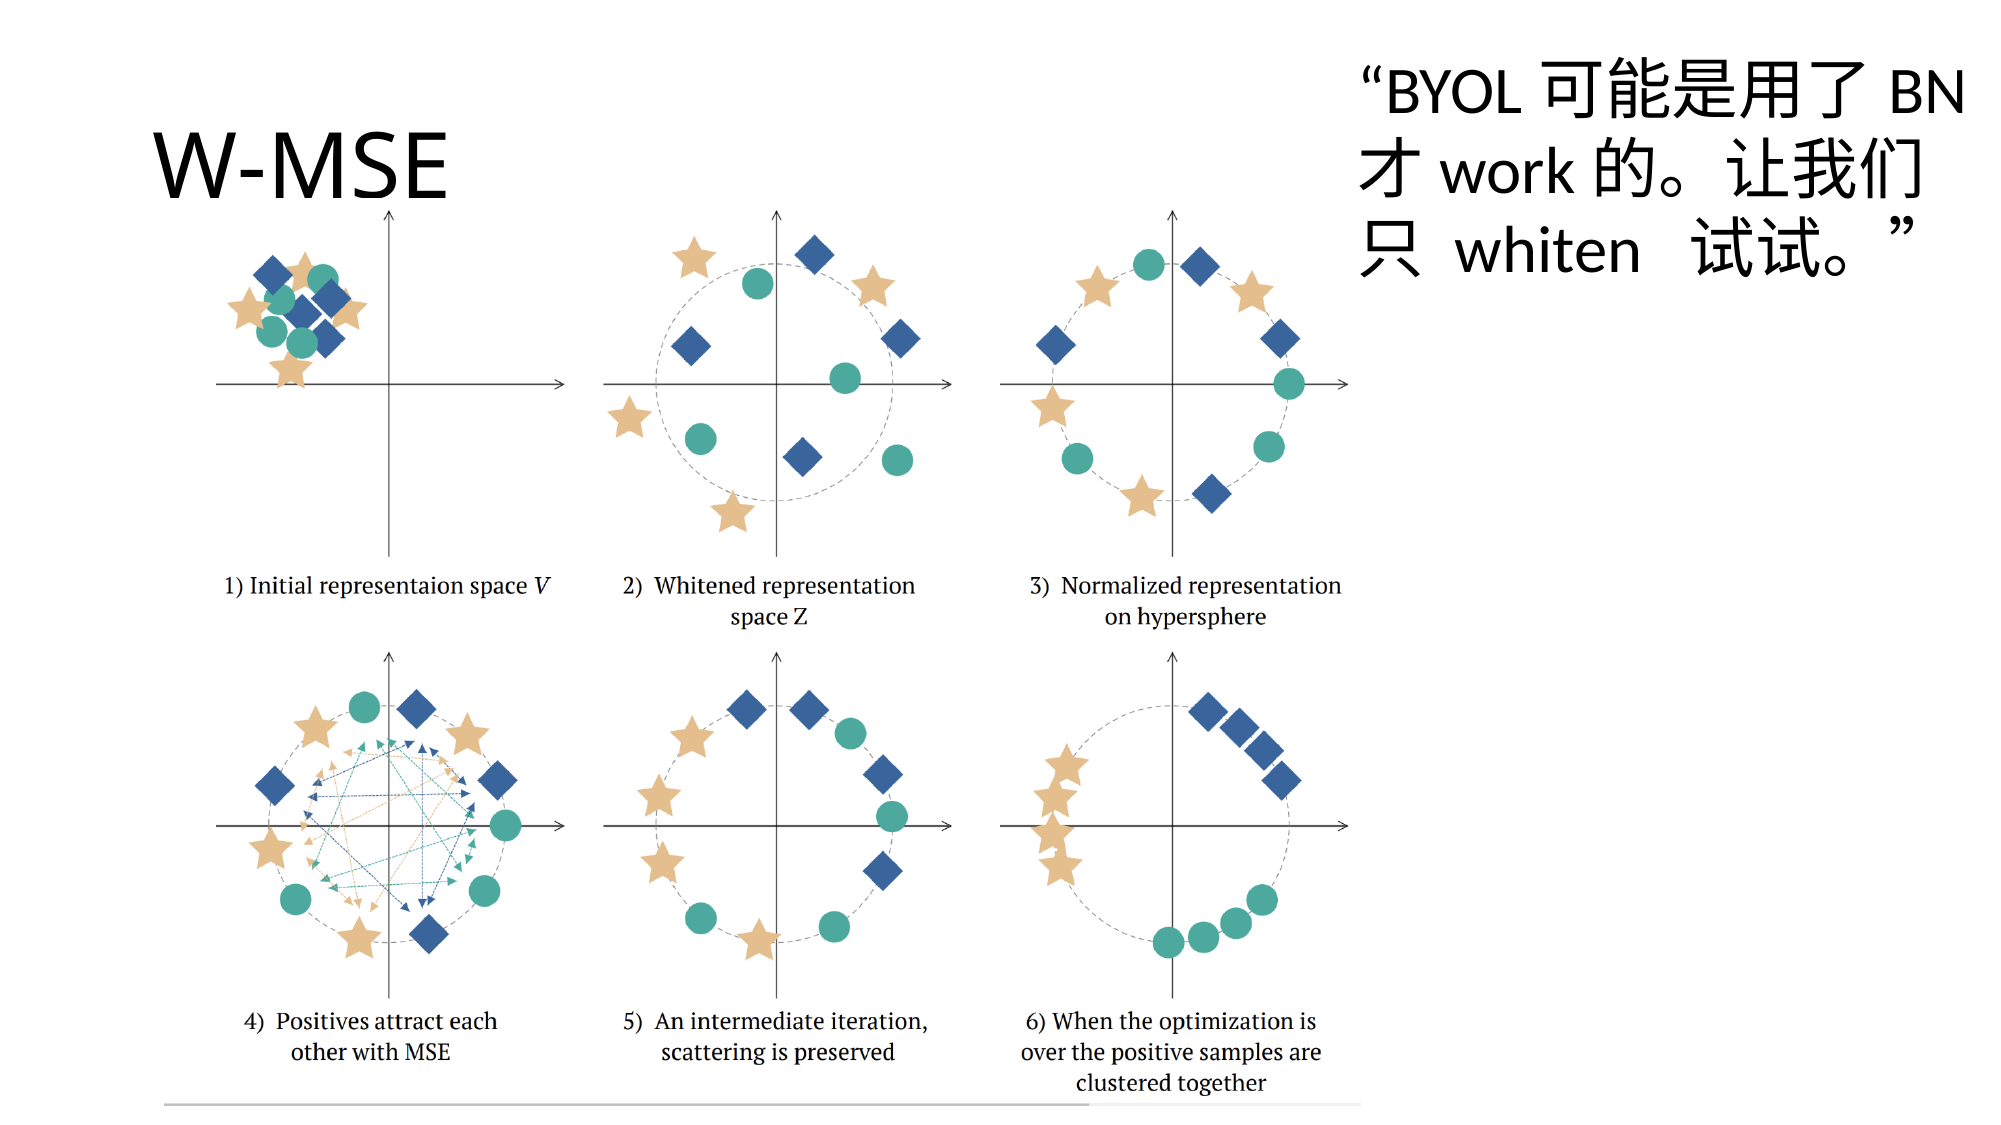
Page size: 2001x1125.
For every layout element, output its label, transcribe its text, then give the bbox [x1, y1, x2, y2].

title W-MSE [137, 59, 1863, 278]
picture [164, 198, 1361, 1106]
